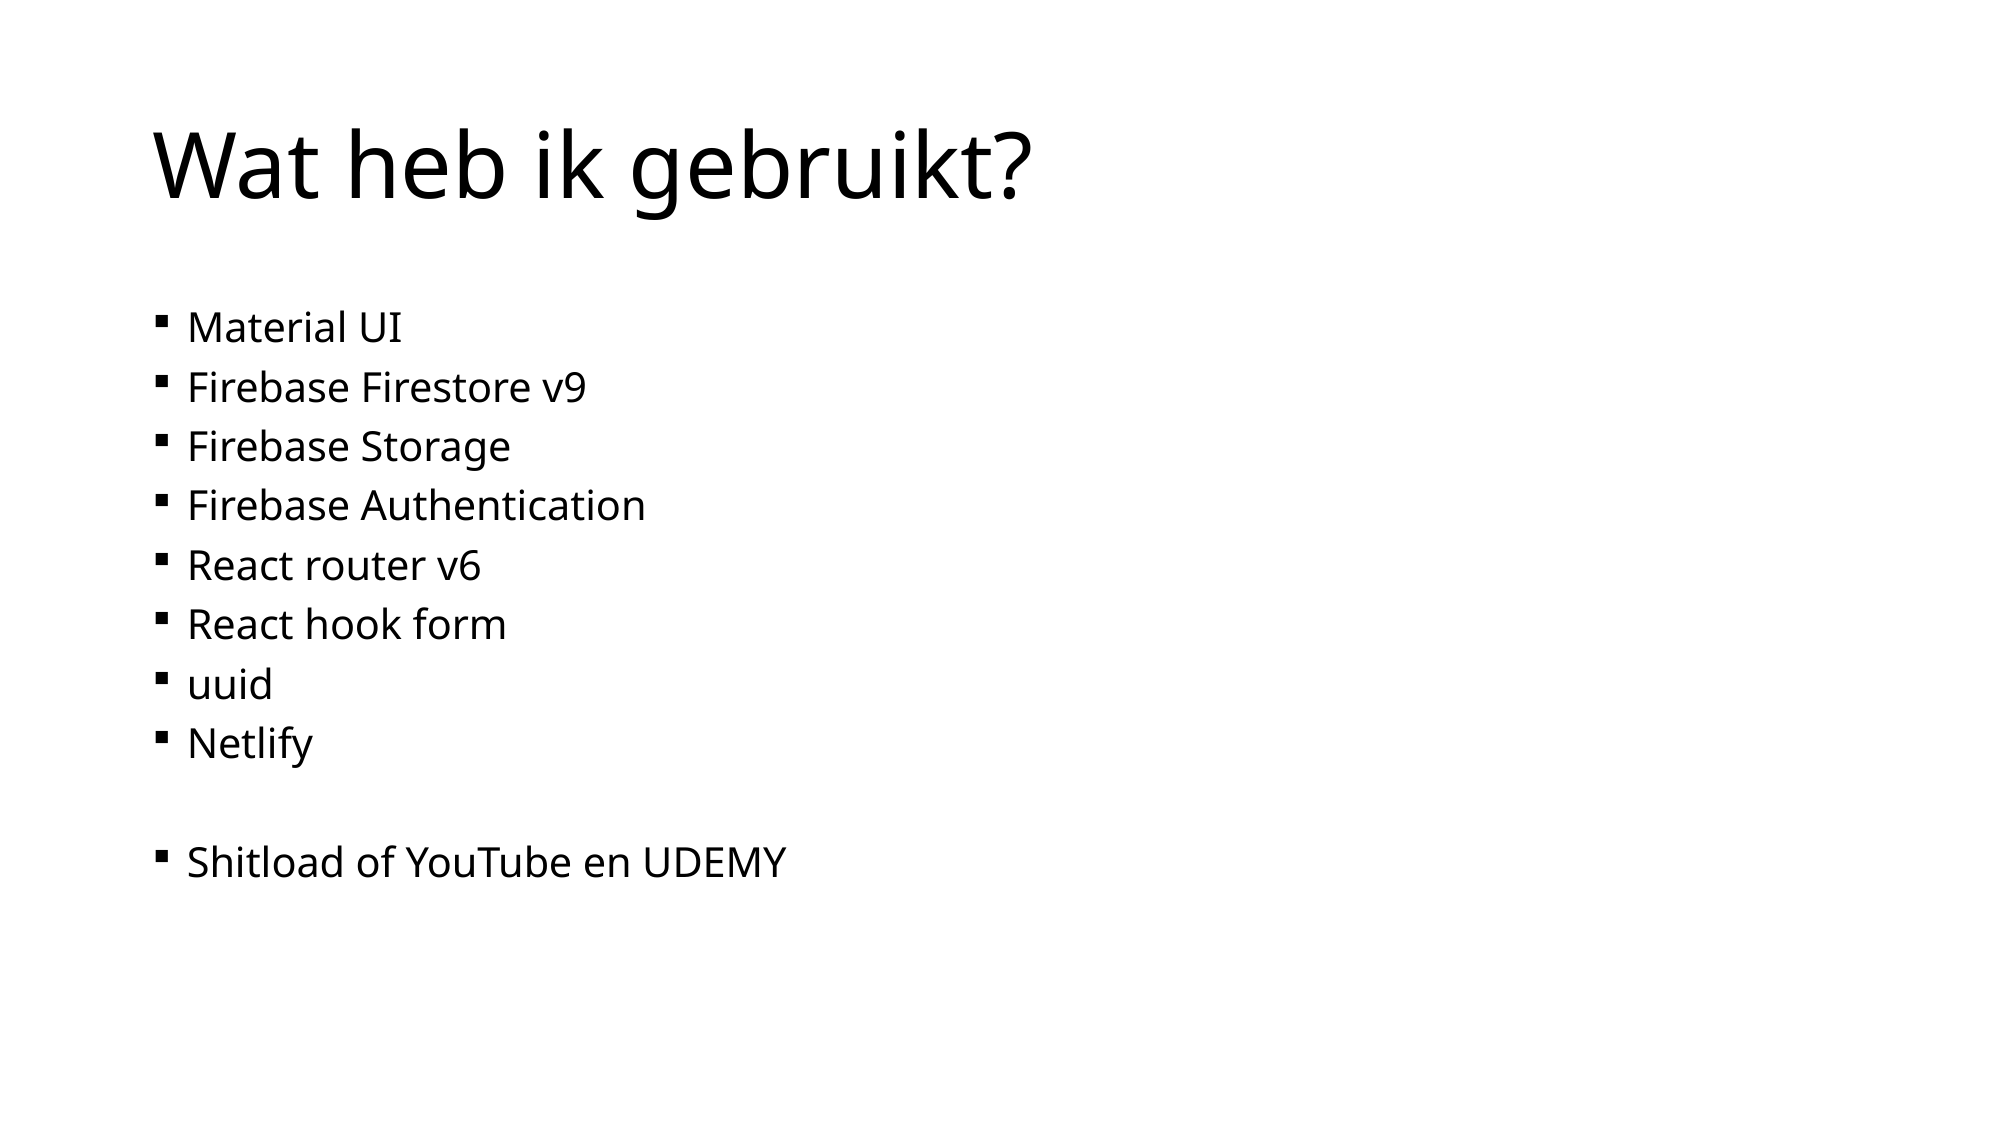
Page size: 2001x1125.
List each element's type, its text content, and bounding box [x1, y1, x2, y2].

list Material UI Firebase Firestore v9 Firebase Storage Firebase Authentication React router v6 React hook form uuid Netlify Shitload of YouTube en UDEMY [137, 299, 1863, 901]
title Wat heb ik gebruikt? [137, 59, 1863, 278]
